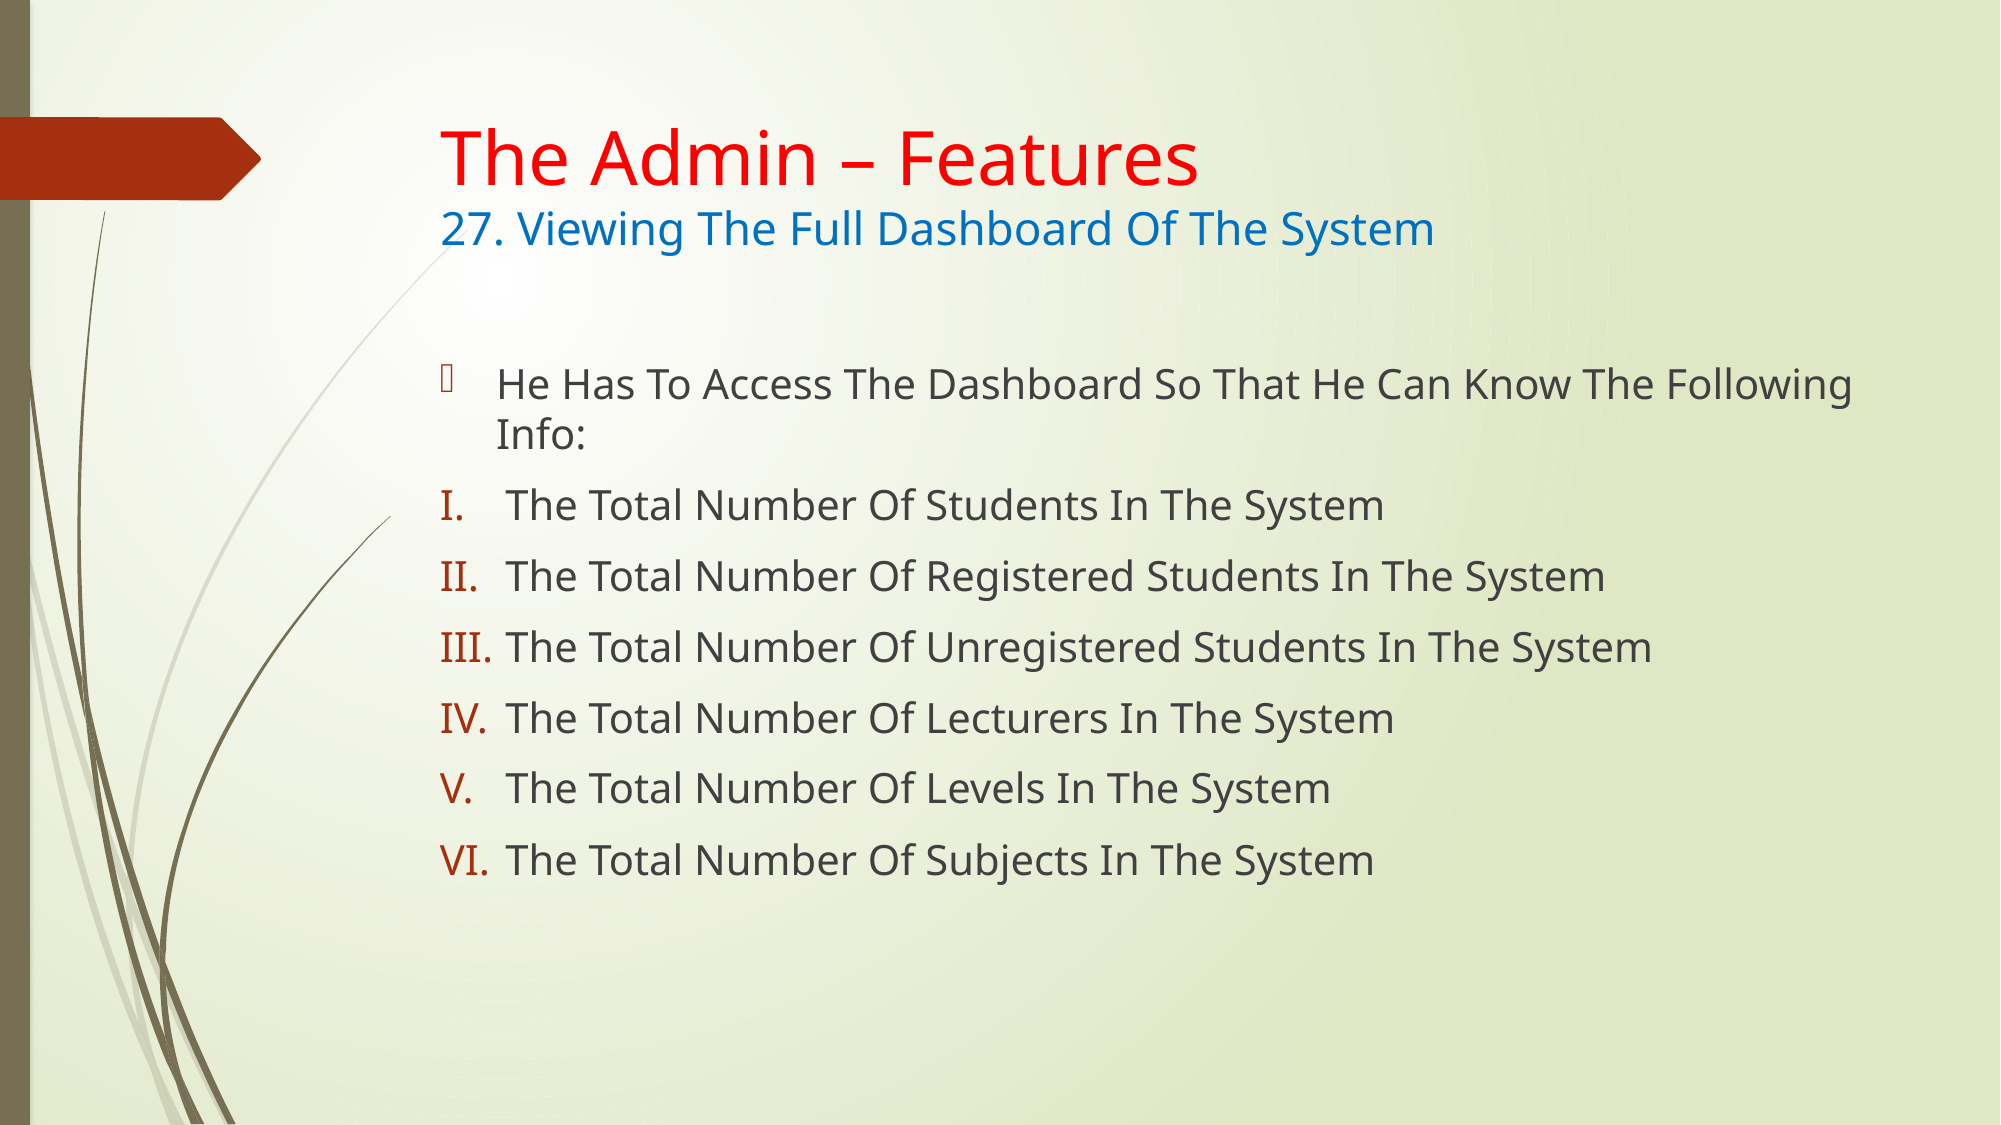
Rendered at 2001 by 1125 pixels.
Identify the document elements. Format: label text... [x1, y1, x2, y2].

list He Has To Access The Dashboard So That He Can Know The Following Info: The Total Number Of Students In The System The Total Number Of Registered Students In The System The Total Number Of Unregistered Students In The System The Total Number Of Lecturers In The System The Total Number Of Levels In The System The Total Number Of Subjects In The System [424, 350, 1888, 970]
title The Admin – Features 27. Viewing The Full Dashboard Of The System [425, 102, 1888, 313]
